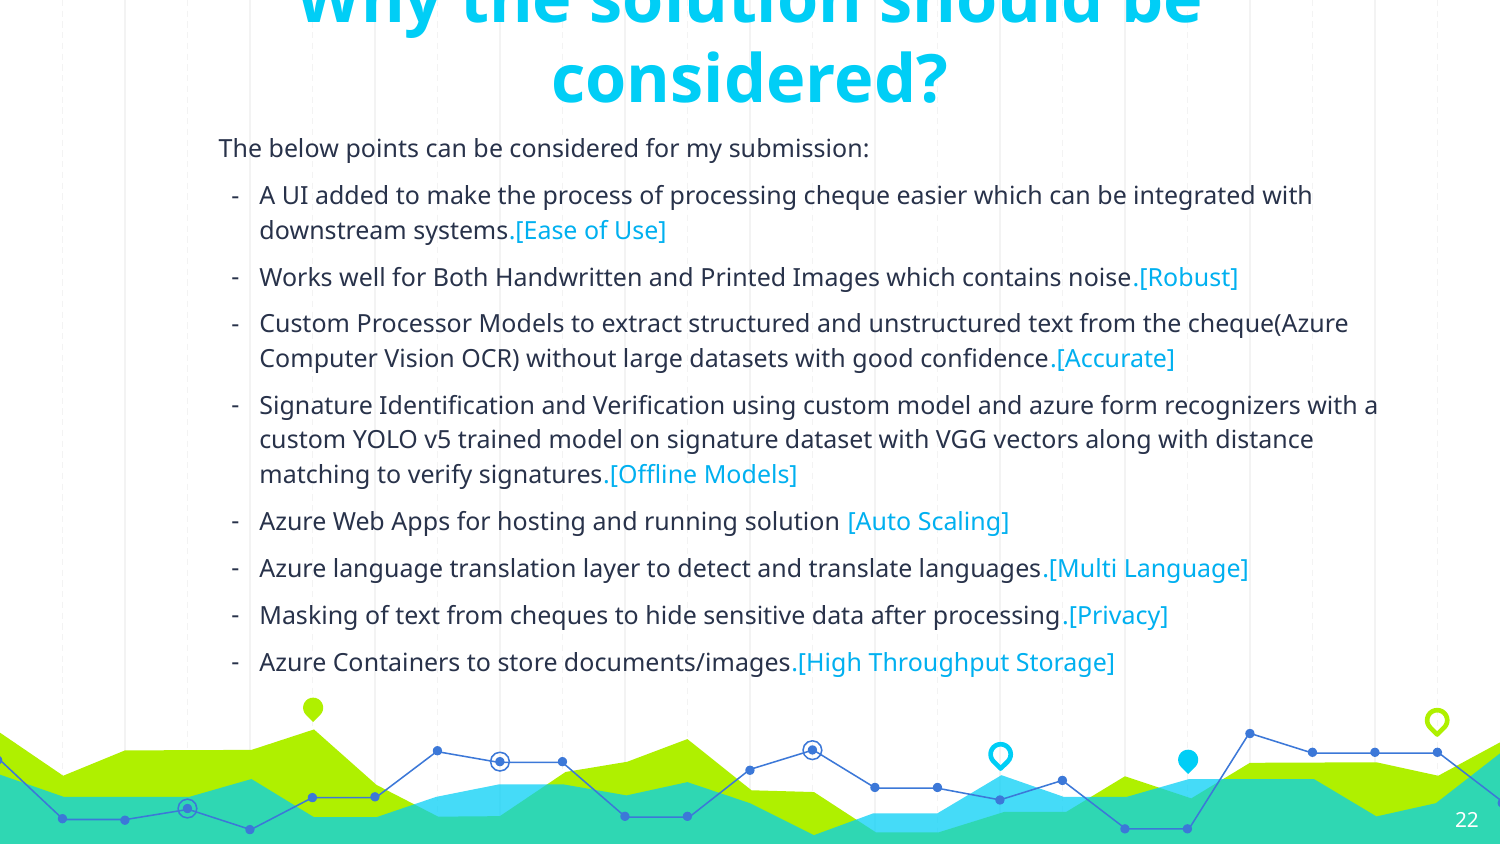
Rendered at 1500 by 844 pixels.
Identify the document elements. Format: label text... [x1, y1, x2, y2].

list The below points can be considered for my submission: A UI added to make the process of processing cheque easier which can be integrated with downstream systems.[Ease of Use] Works well for Both Handwritten and Printed Images which contains noise.[Robust] Custom Processor Models to extract structured and unstructured text from the cheque(Azure Computer Vision OCR) without large datasets with good confidence.[Accurate] Signature Identification and Verification using custom model and azure form recognizers with a custom YOLO v5 trained model on signature dataset with VGG vectors along with distance matching to verify signatures.[Offline Models] Azure Web Apps for hosting and running solution [Auto Scaling] Azure language translation layer to detect and translate languages.[Multi Language] Masking of text from cheques to hide sensitive data after processing.[Privacy] Azure Containers to store documents/images.[High Throughput Storage] [203, 117, 1404, 733]
title Why the solution should be considered? [176, 13, 1324, 131]
slide_number 22 [1403, 791, 1494, 844]
